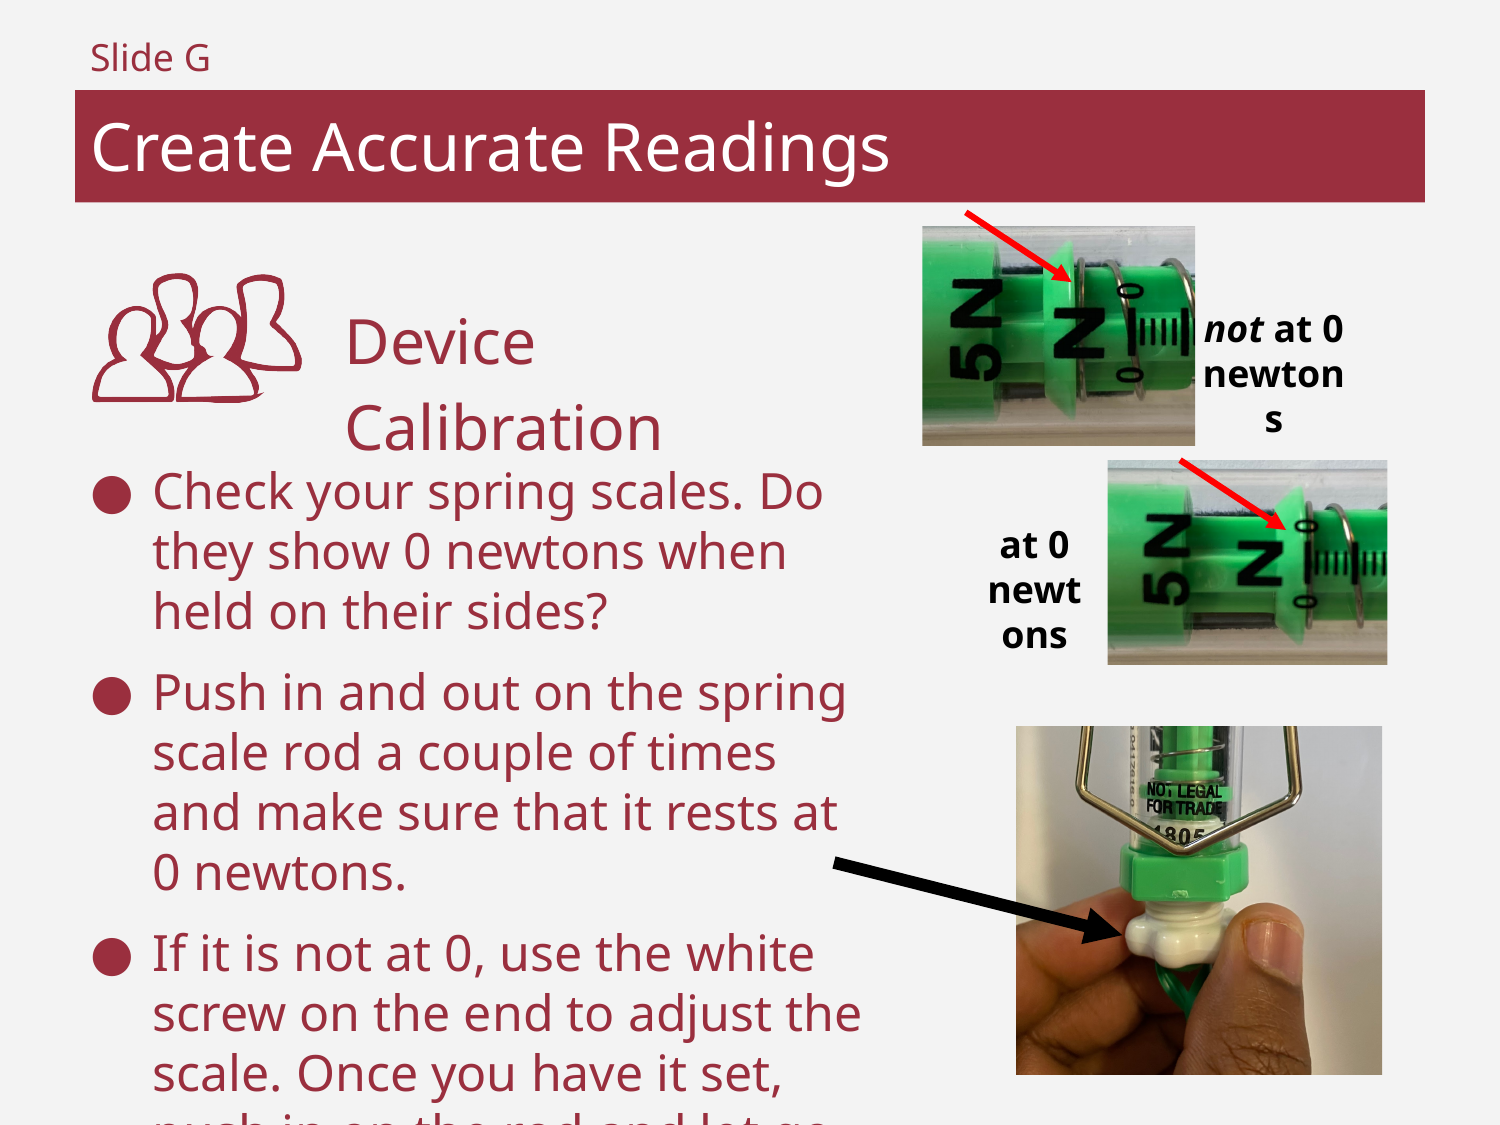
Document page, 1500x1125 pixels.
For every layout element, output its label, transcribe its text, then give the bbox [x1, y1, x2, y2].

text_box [1179, 459, 1287, 531]
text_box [833, 862, 1123, 936]
picture [922, 199, 1388, 703]
text_box at 0 newtons [961, 505, 1108, 572]
picture [1015, 726, 1383, 1075]
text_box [965, 212, 1072, 283]
text_box not at 0 newtons [1184, 290, 1364, 357]
subtitle Slide G [75, 12, 592, 90]
picture [92, 272, 302, 404]
list Check your spring scales. Do they show 0 newtons when held on their sides? Push in and out on the spring scale rod a couple of times and make sure that it rests at 0 newtons. If it is not at 0, use the white screw on the end to adjust the scale. Once you have it set, push in on the rod and let go to check that it rests at 0 newtons. [62, 444, 895, 1025]
text_box Device Calibration [329, 275, 775, 422]
title Create Accurate Readings [75, 90, 1425, 203]
